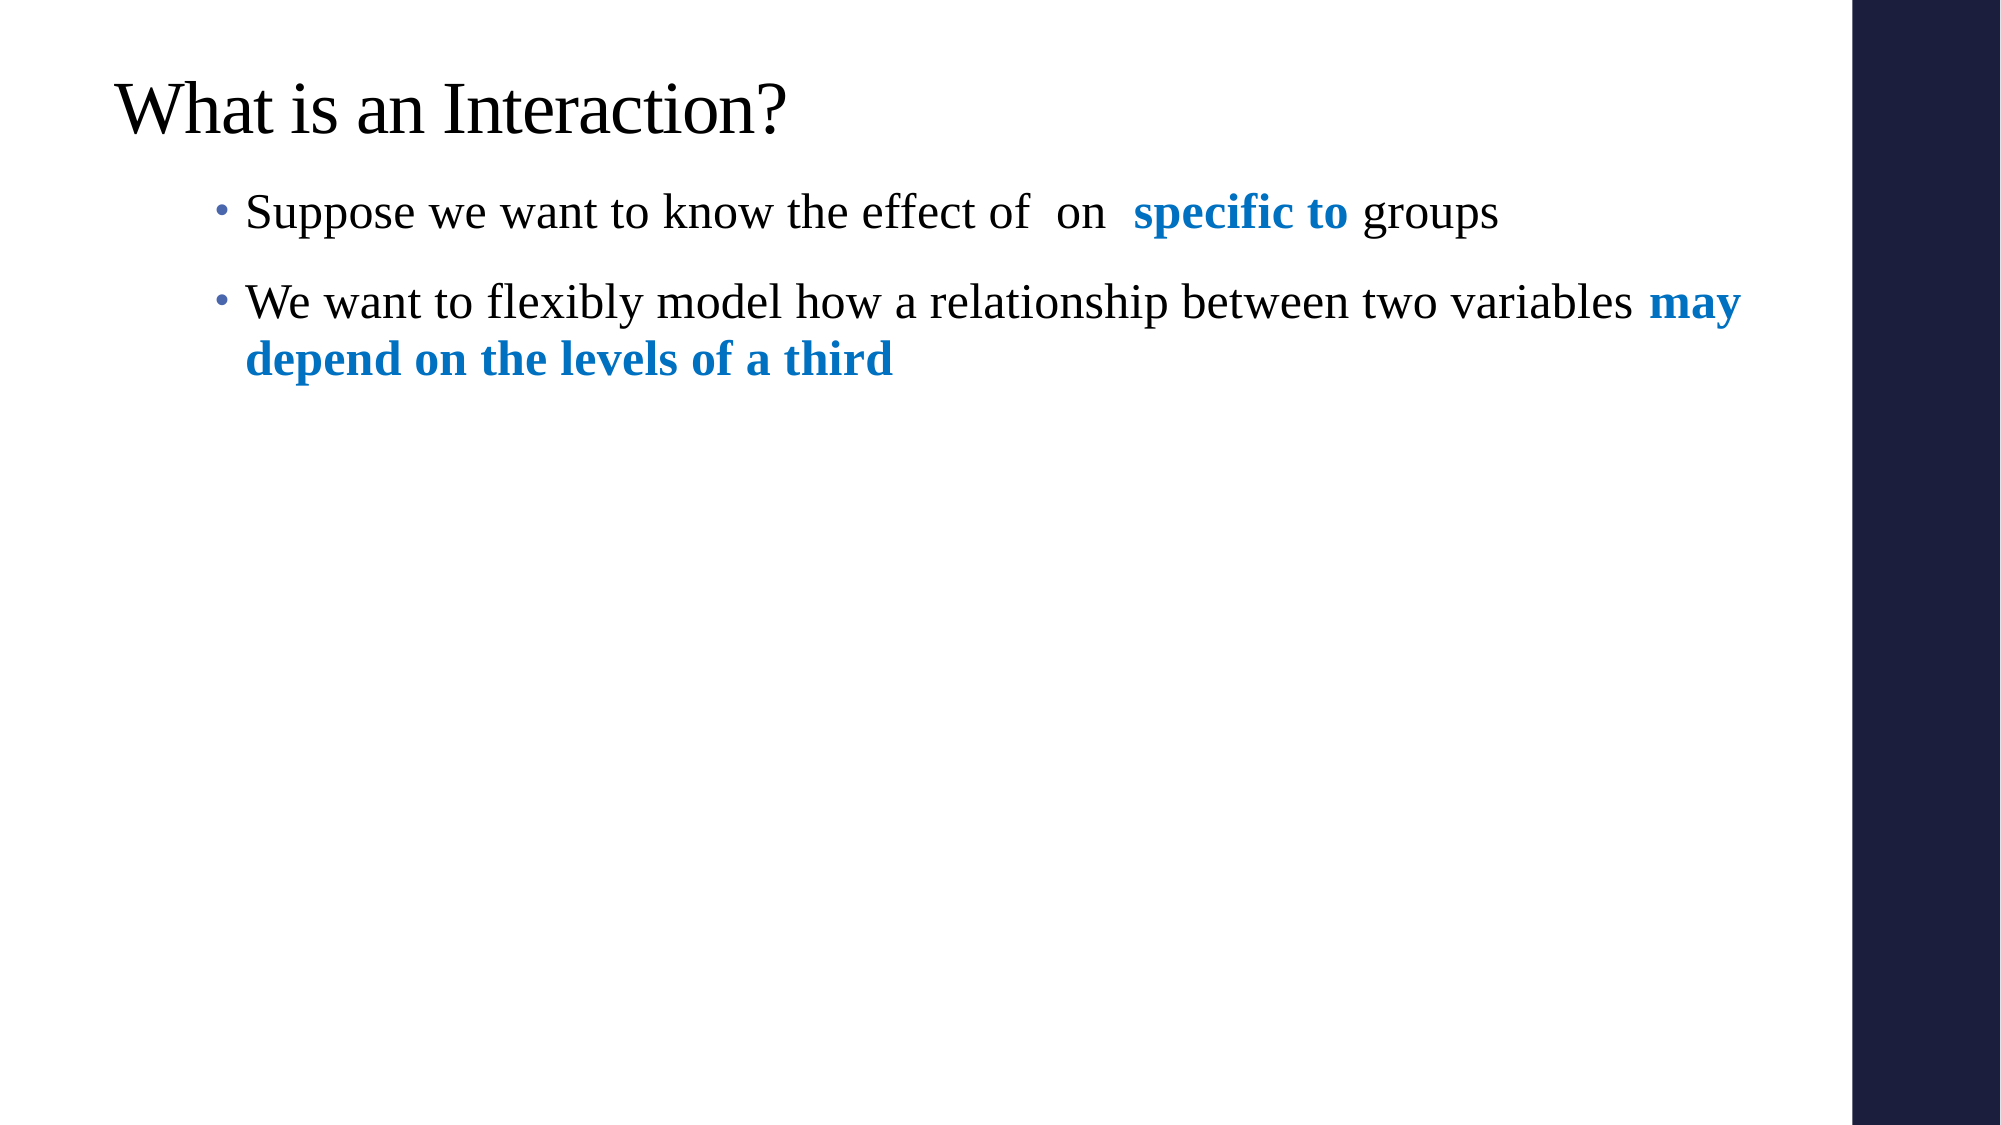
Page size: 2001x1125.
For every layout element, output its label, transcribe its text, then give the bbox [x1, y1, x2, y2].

title What is an Interaction? [99, 55, 1813, 158]
